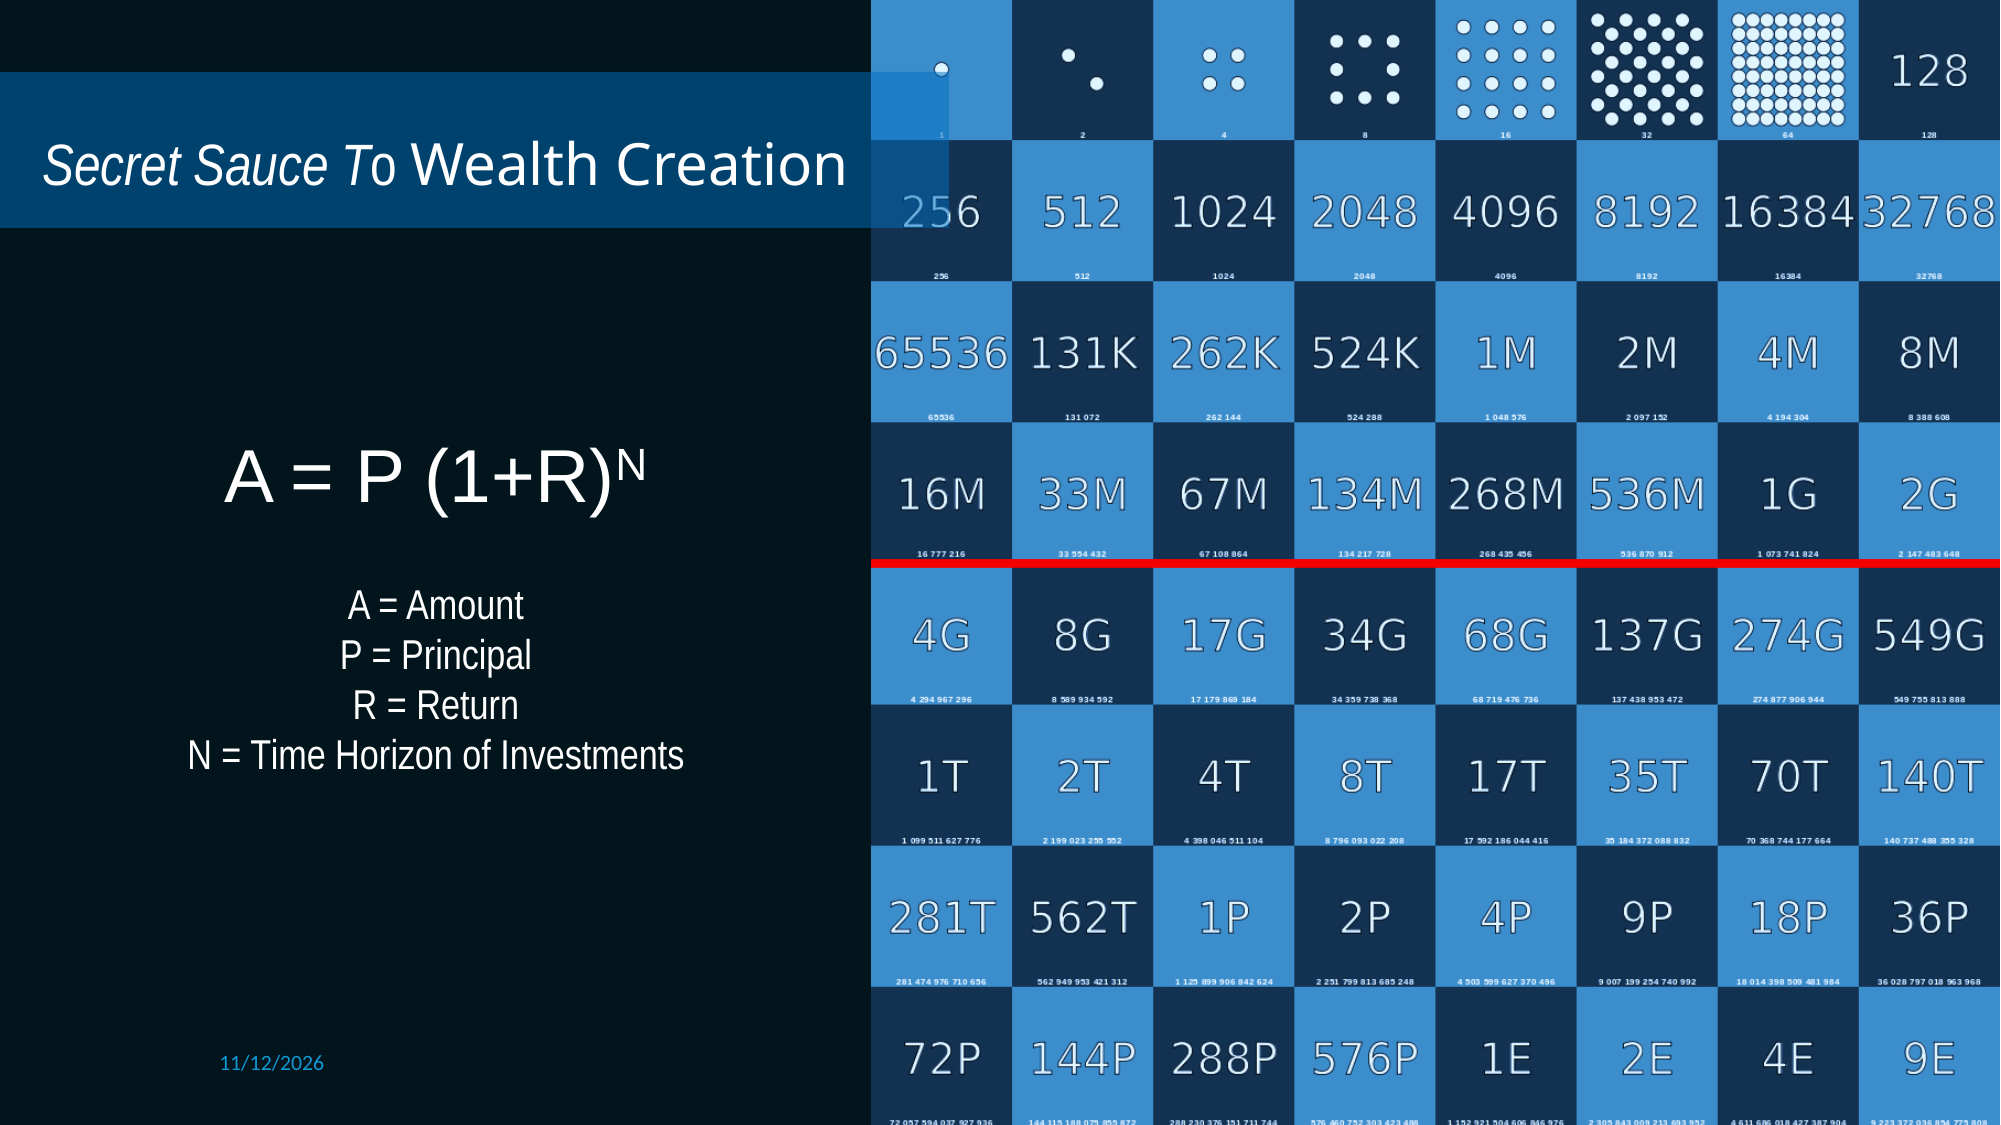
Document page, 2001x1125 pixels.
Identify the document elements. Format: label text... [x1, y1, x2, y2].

text_box [0, 71, 871, 229]
title Secret Sauce To Wealth Creation [27, 105, 871, 206]
picture [871, 0, 2000, 1125]
text_box A = P (1+R)N A = Amount P = Principal R = Return N = Time Horizon of Investments [101, 420, 771, 786]
